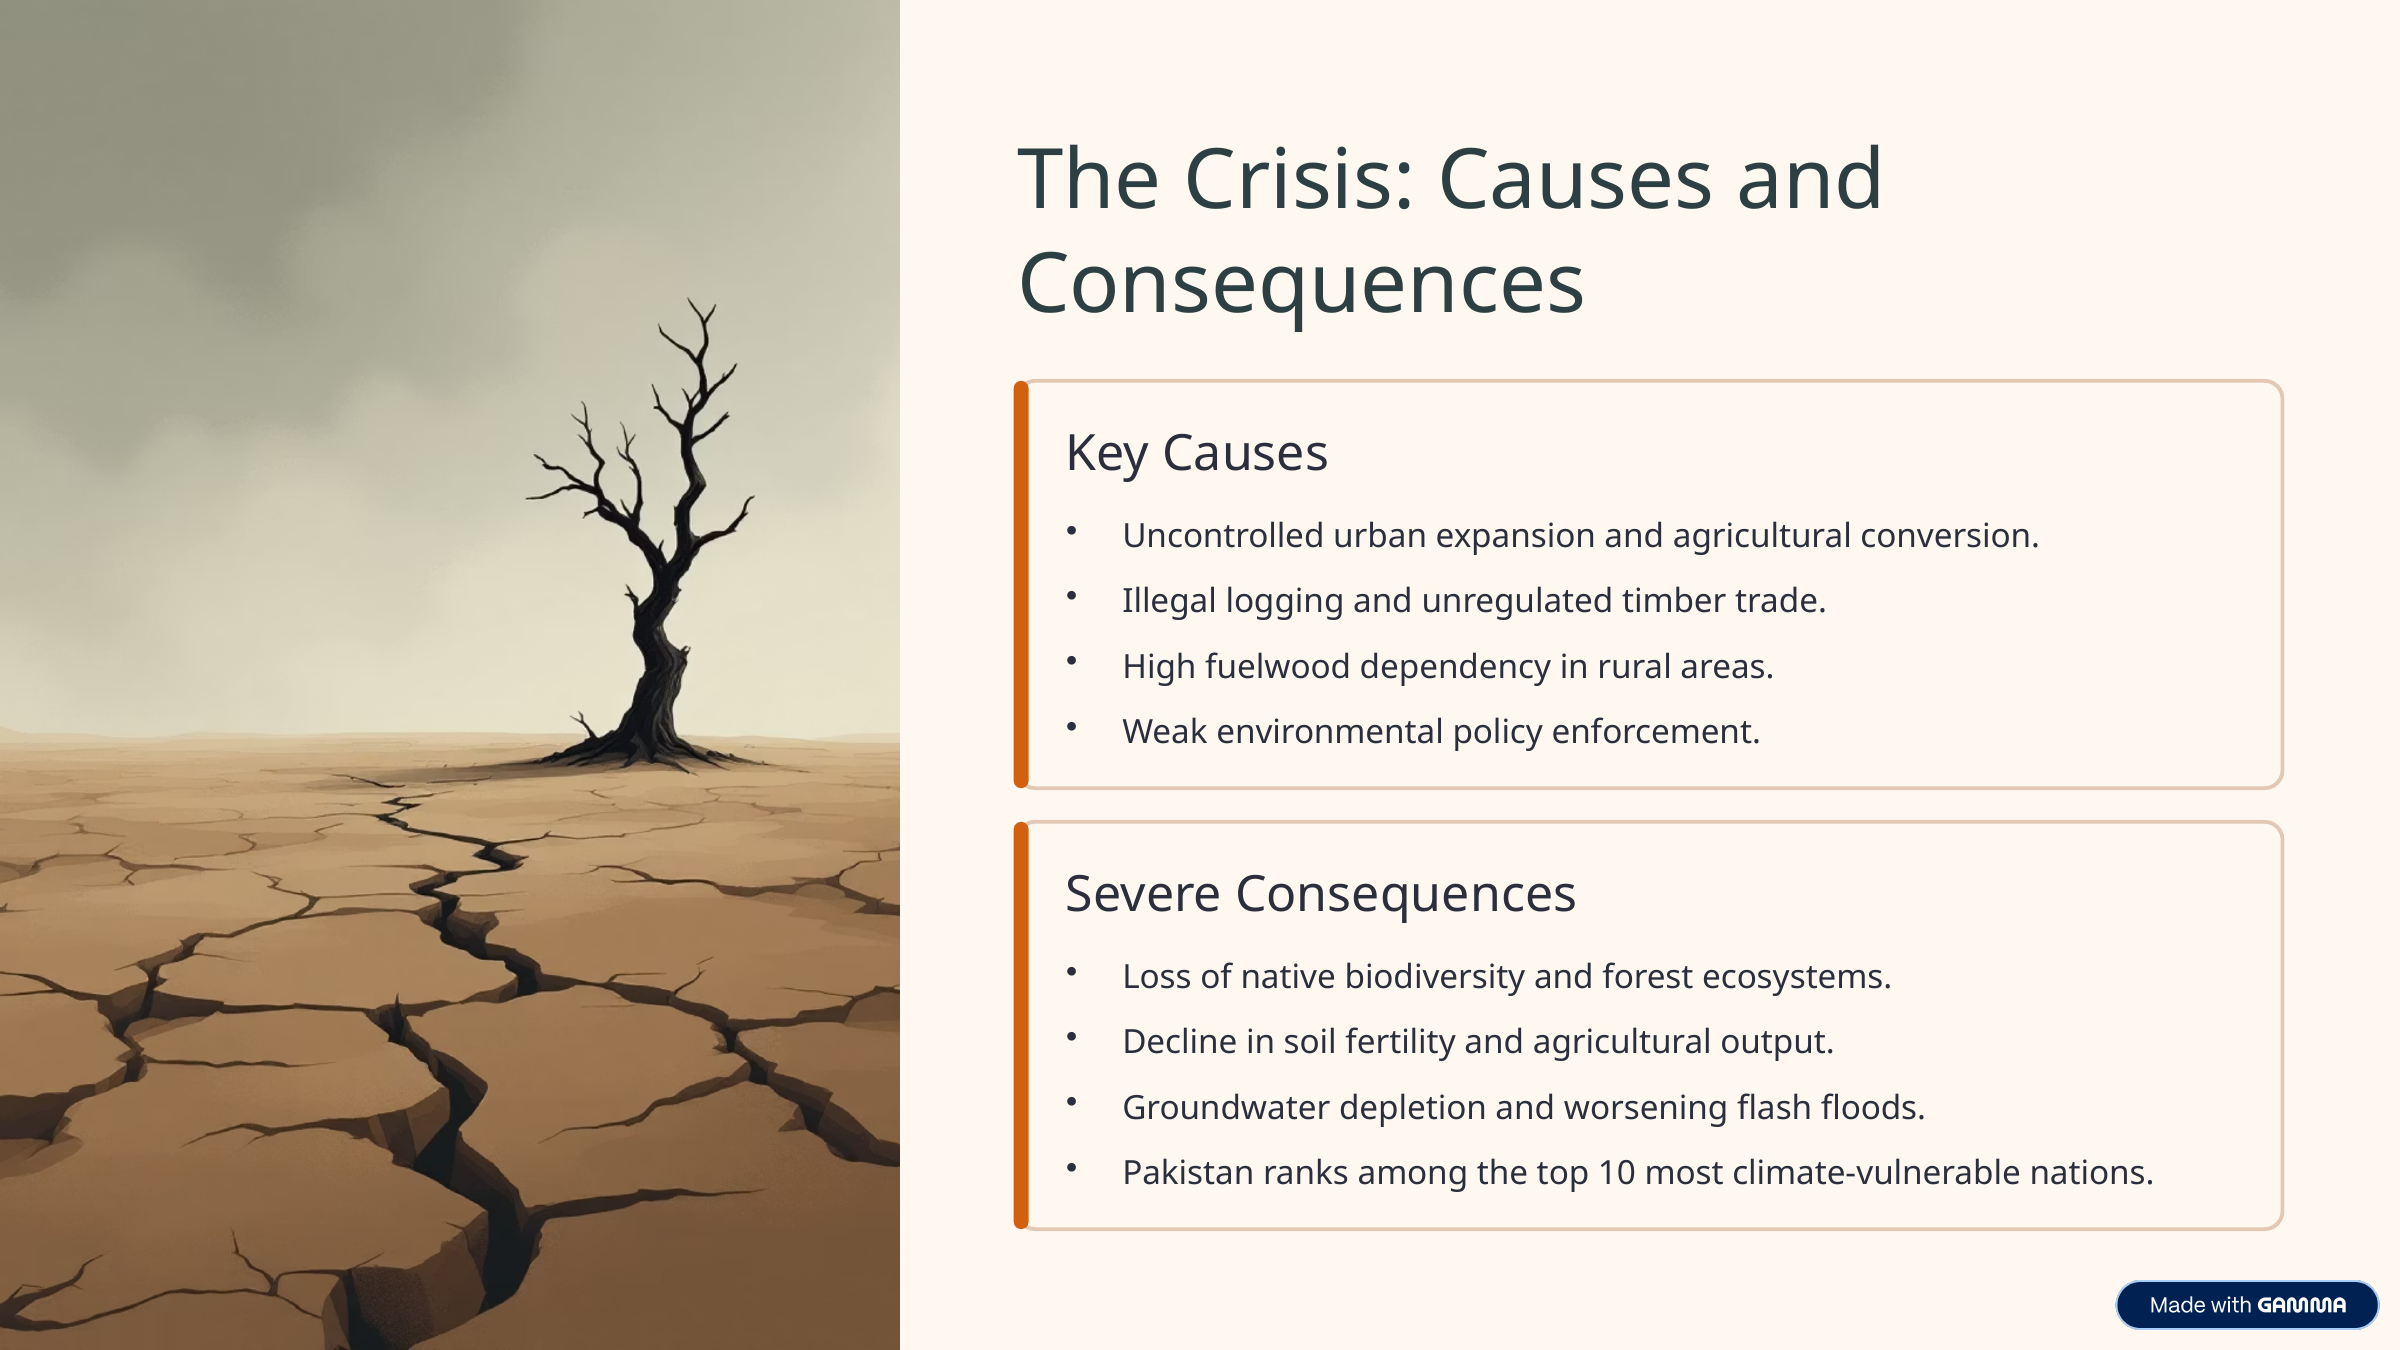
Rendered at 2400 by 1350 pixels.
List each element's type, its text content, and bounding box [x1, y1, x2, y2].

text_box Decline in soil fertility and agricultural output. [1065, 1007, 2246, 1062]
text_box [1013, 821, 1029, 1230]
picture [2106, 1271, 2389, 1339]
text_box Severe Consequences [1065, 859, 1575, 922]
text_box [1027, 821, 2283, 1230]
text_box Illegal logging and unregulated timber trade. [1065, 566, 2246, 621]
text_box Weak environmental policy enforcement. [1065, 697, 2246, 751]
text_box Pakistan ranks among the top 10 most climate-vulnerable nations. [1065, 1138, 2246, 1192]
text_box Groundwater depletion and worsening flash floods. [1065, 1072, 2246, 1127]
text_box High fuelwood dependency in rural areas. [1065, 631, 2246, 686]
text_box [1013, 380, 1029, 789]
text_box Uncontrolled urban expansion and agricultural conversion. [1065, 501, 2246, 555]
text_box Key Causes [1065, 418, 1569, 481]
picture [0, 0, 900, 1350]
text_box [1027, 380, 2283, 789]
text_box The Crisis: Causes and Consequences [1017, 120, 2283, 331]
text_box Loss of native biodiversity and forest ecosystems. [1065, 942, 2246, 996]
